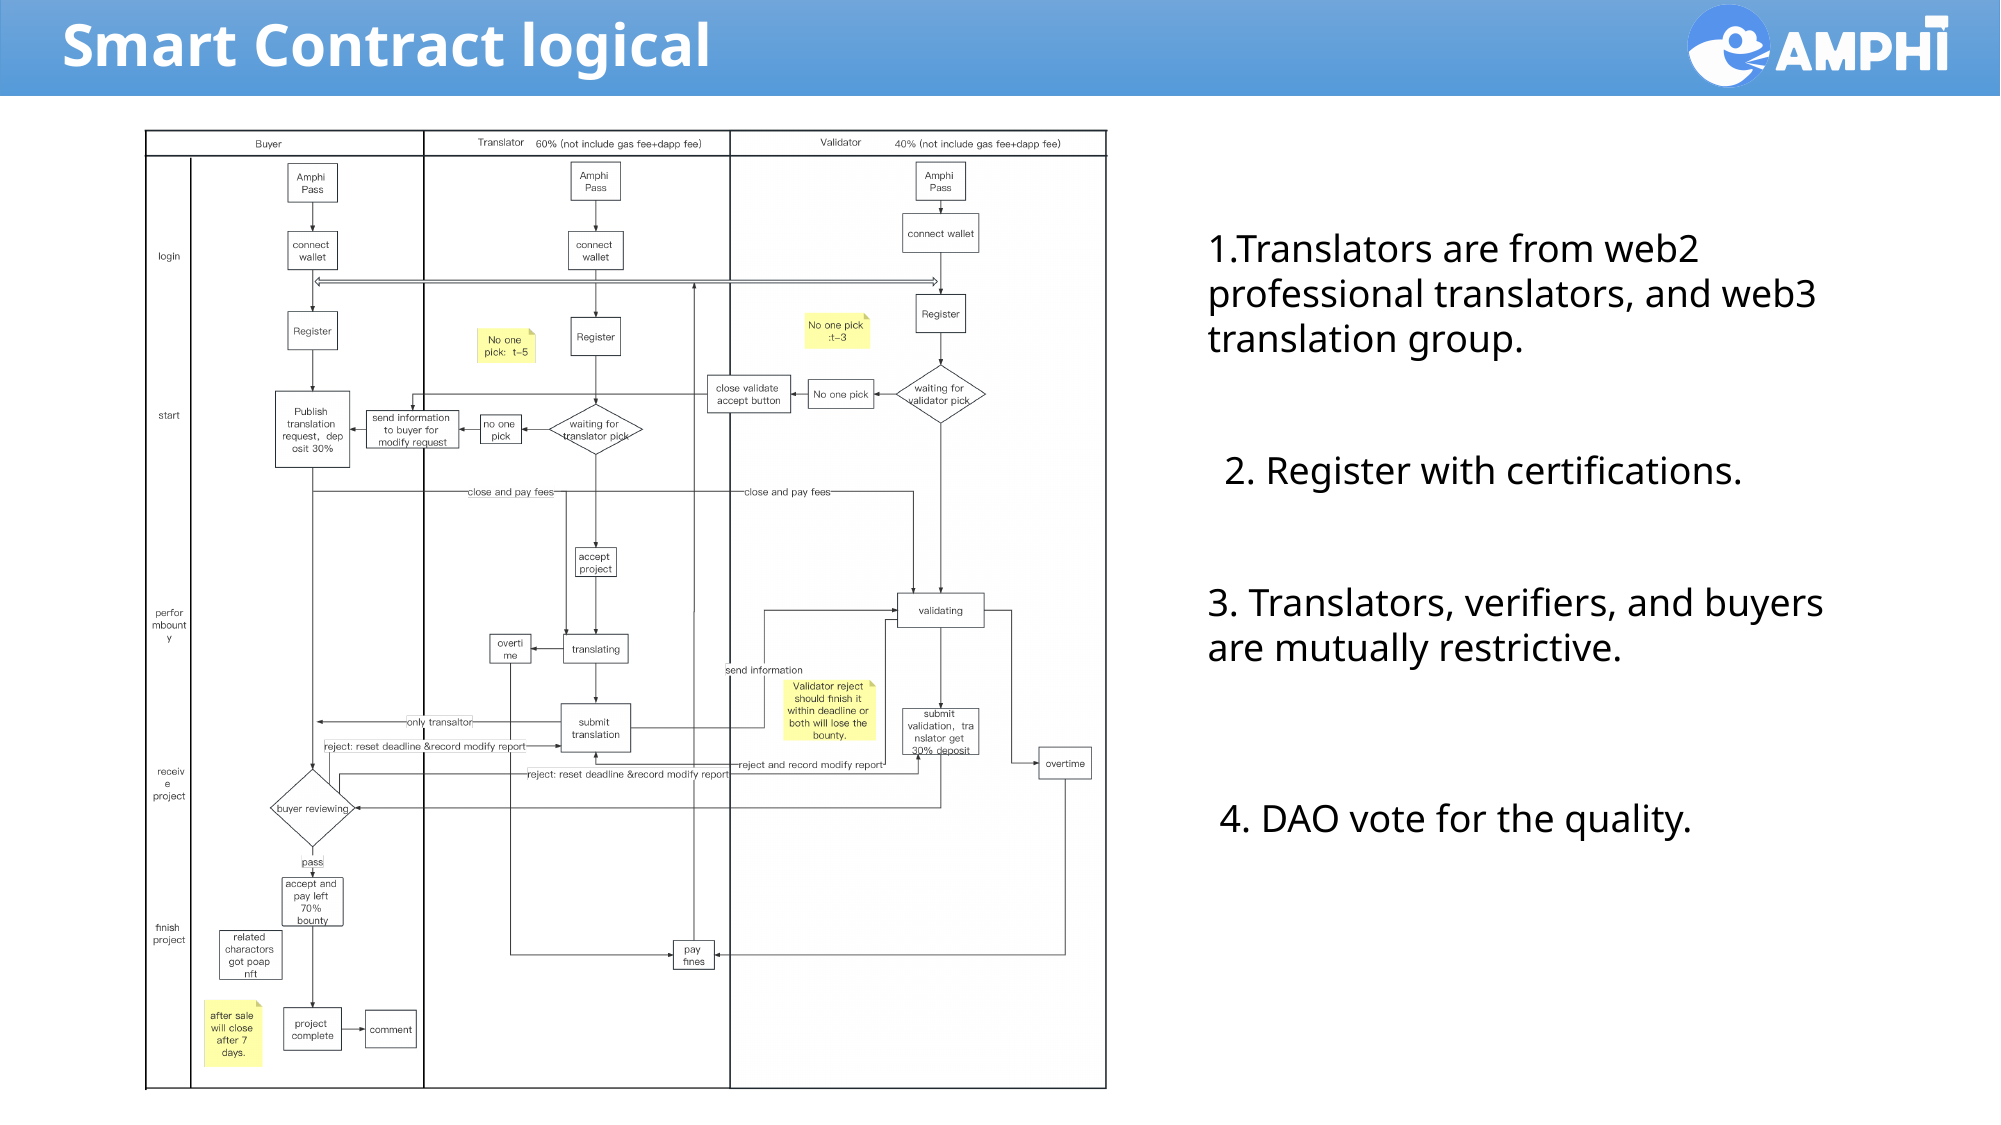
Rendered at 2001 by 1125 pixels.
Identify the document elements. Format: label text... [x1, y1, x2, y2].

picture [131, 109, 1117, 1102]
text_box 1.Translators are from web2 professional translators, and web3 translation group. [1192, 217, 1889, 368]
picture [1680, 0, 1965, 93]
text_box Smart Contract logical [47, 1, 728, 86]
text_box 4. DAO vote for the quality. [1204, 787, 1708, 848]
text_box 2. Register with certifications. [1209, 439, 1759, 500]
text_box 3. Translators, verifiers, and buyers are mutually restrictive. [1192, 571, 1860, 676]
